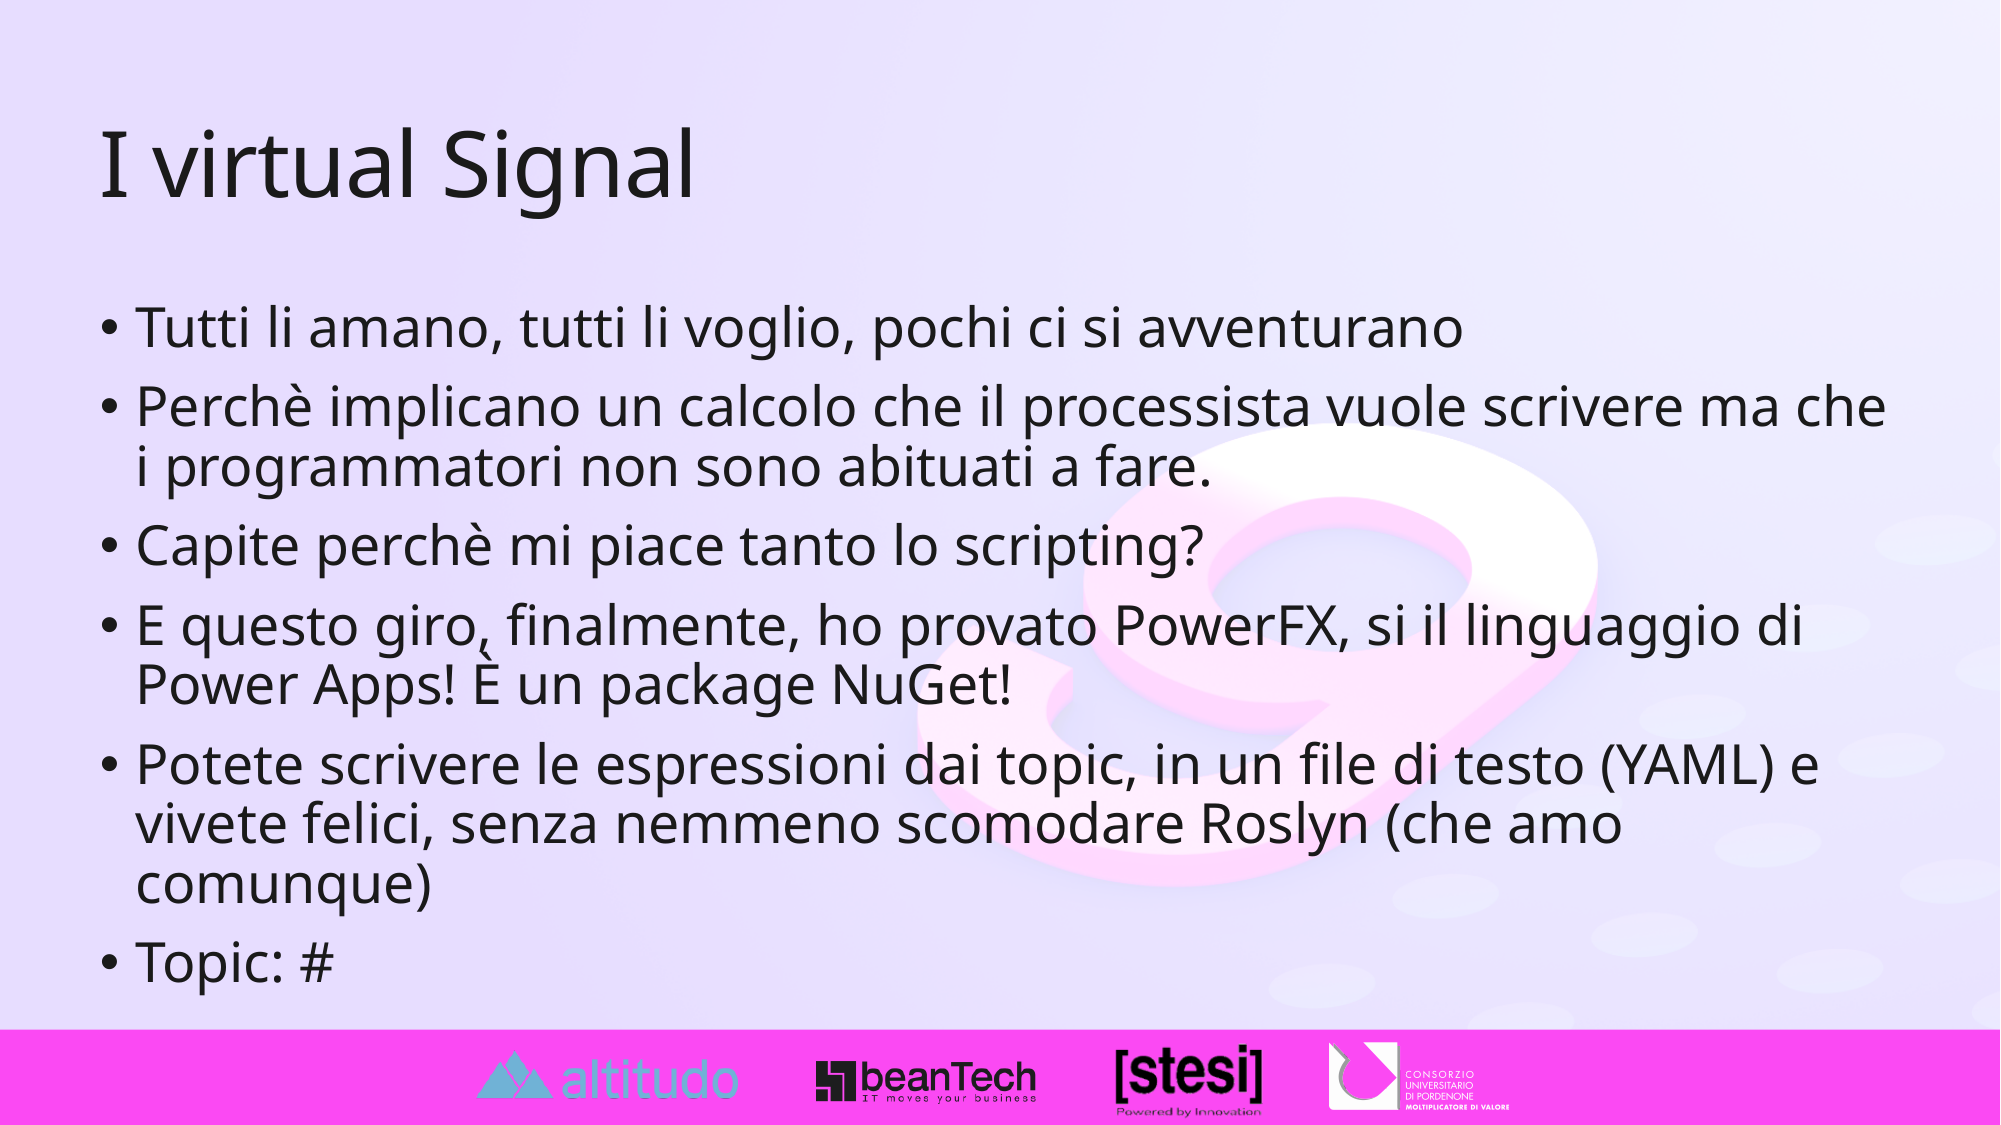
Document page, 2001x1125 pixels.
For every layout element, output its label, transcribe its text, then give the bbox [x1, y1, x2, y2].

title I virtual Signal [99, 99, 1900, 235]
picture [459, 1026, 1060, 1125]
picture [1106, 1023, 1282, 1125]
list Tutti li amano, tutti li voglio, pochi ci si avventurano Perchè implicano un calcolo che il processista vuole scrivere ma che i programmatori non sono abituati a fare. Capite perchè mi piace tanto lo scripting? E questo giro, finalmente, ho provato PowerFX, si il linguaggio di Power Apps! È un package NuGet! Potete scrivere le espressioni dai topic, in un file di testo (YAML) e vivete felici, senza nemmeno scomodare Roslyn (che amo comunque) Topic: # [99, 299, 1900, 1000]
picture [1322, 1040, 1519, 1115]
